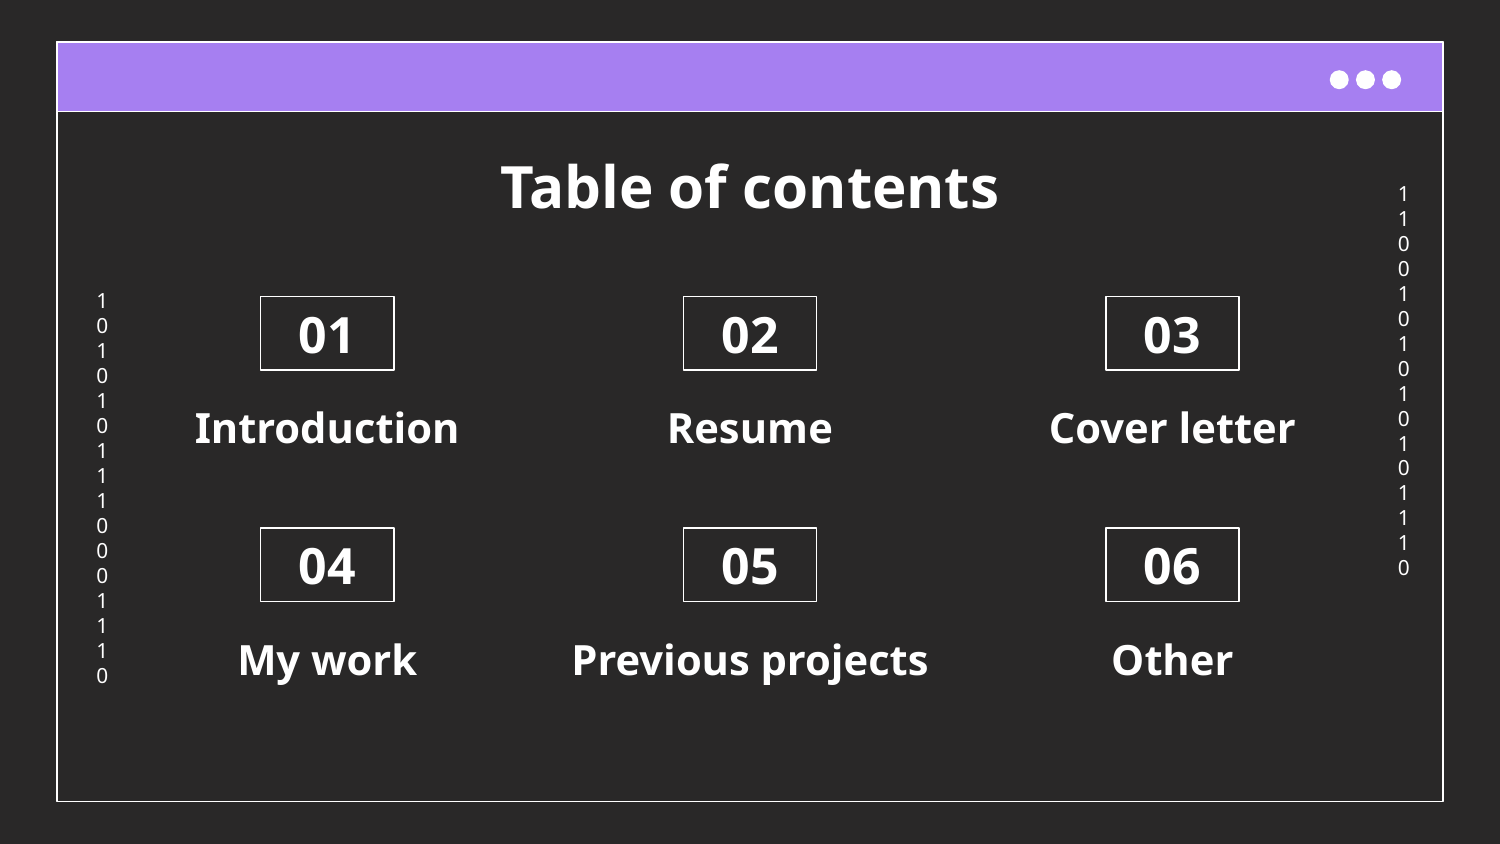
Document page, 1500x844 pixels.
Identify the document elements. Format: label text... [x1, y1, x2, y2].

subtitle Other [963, 618, 1382, 713]
subtitle Resume [540, 387, 960, 472]
subtitle Previous projects [540, 618, 960, 713]
title 04 [260, 527, 395, 602]
title 02 [683, 296, 817, 371]
subtitle Cover letter [963, 387, 1382, 472]
title 06 [1105, 527, 1240, 602]
title 03 [1105, 296, 1240, 371]
title 05 [683, 527, 817, 602]
subtitle My work [118, 618, 537, 713]
title Table of contents [118, 135, 1382, 230]
title 01 [260, 296, 395, 371]
subtitle Introduction [118, 387, 537, 472]
